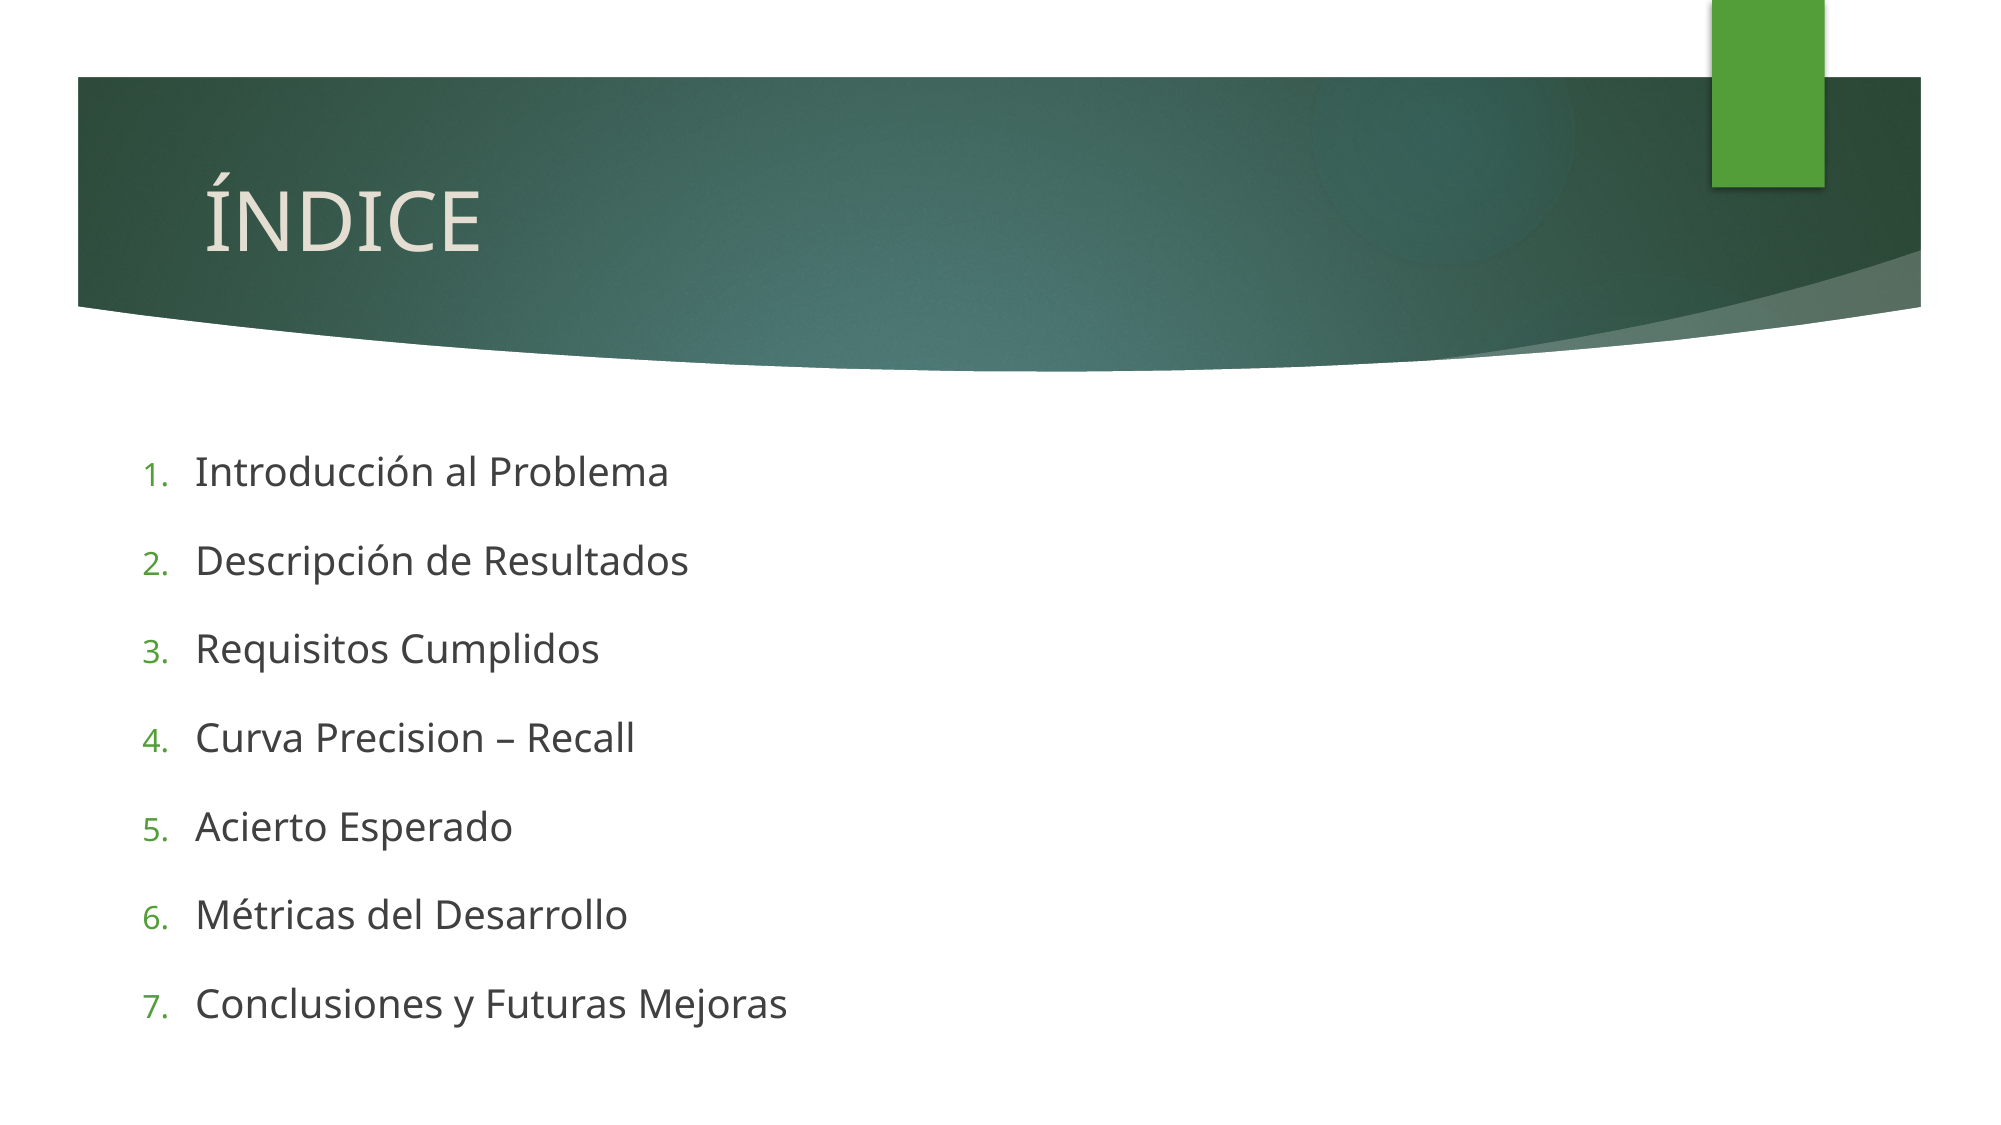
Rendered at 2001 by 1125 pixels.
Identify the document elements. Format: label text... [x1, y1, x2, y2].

list Introducción al Problema Descripción de Resultados Requisitos Cumplidos Curva Precision – Recall Acierto Esperado Métricas del Desarrollo Conclusiones y Futuras Mejoras [127, 415, 1376, 1041]
title ÍNDICE [189, 159, 1627, 276]
